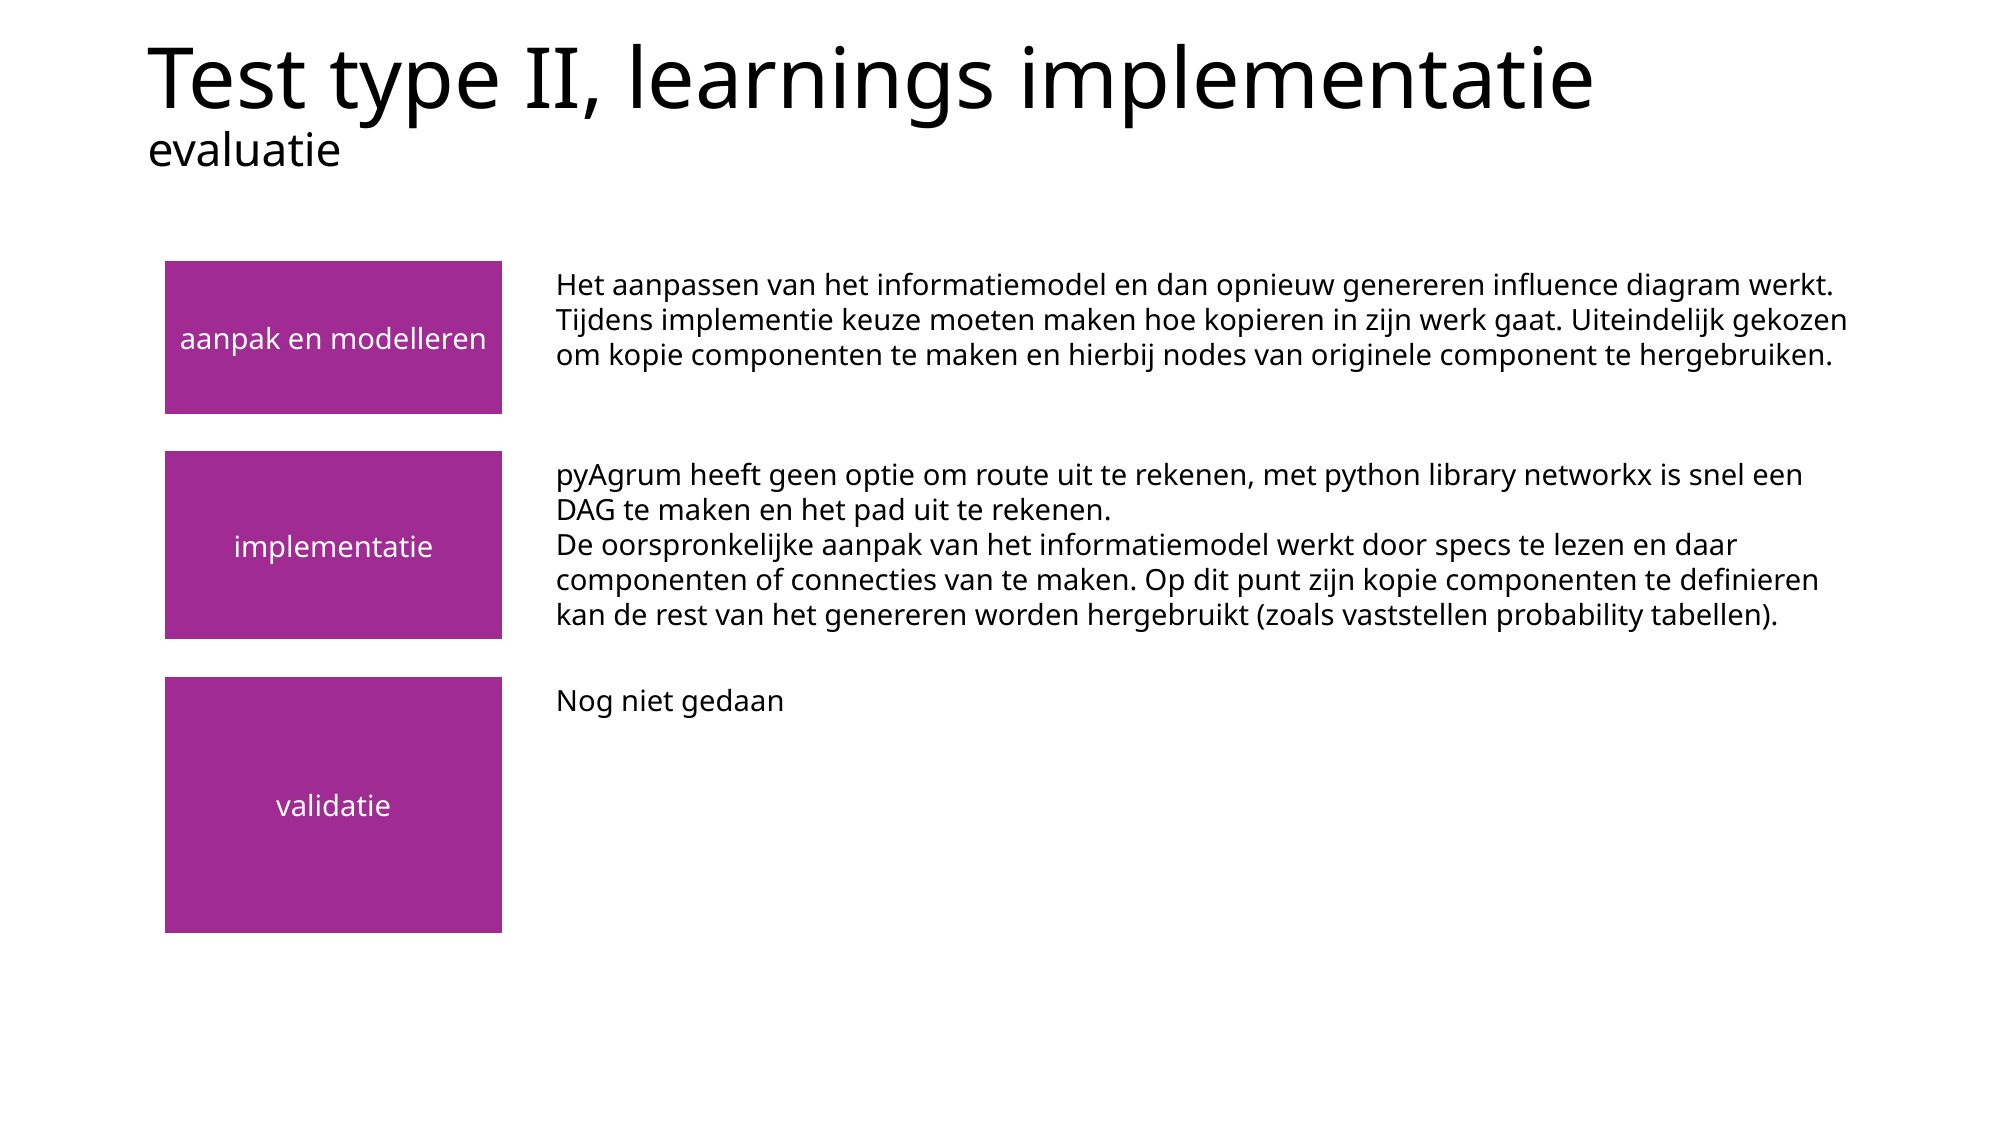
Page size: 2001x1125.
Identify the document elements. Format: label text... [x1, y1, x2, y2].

text_box Het aanpassen van het informatiemodel en dan opnieuw genereren influence diagram werkt. Tijdens implementie keuze moeten maken hoe kopieren in zijn werk gaat. Uiteindelijk gekozen om kopie componenten te maken en hierbij nodes van originele component te hergebruiken. [541, 259, 1882, 379]
text_box aanpak en modelleren [160, 257, 507, 418]
text_box pyAgrum heeft geen optie om route uit te rekenen, met python library networkx is snel een DAG te maken en het pad uit te rekenen. De oorspronkelijke aanpak van het informatiemodel werkt door specs te lezen en daar componenten of connecties van te maken. Op dit punt zijn kopie componenten te definieren kan de rest van het genereren worden hergebruikt (zoals vaststellen probability tabellen). [541, 449, 1882, 639]
text_box Test type II, learnings implementatie evaluatie [132, 27, 1959, 185]
text_box Nog niet gedaan [541, 674, 1882, 725]
text_box implementatie [160, 447, 507, 643]
text_box validatie [160, 673, 507, 937]
